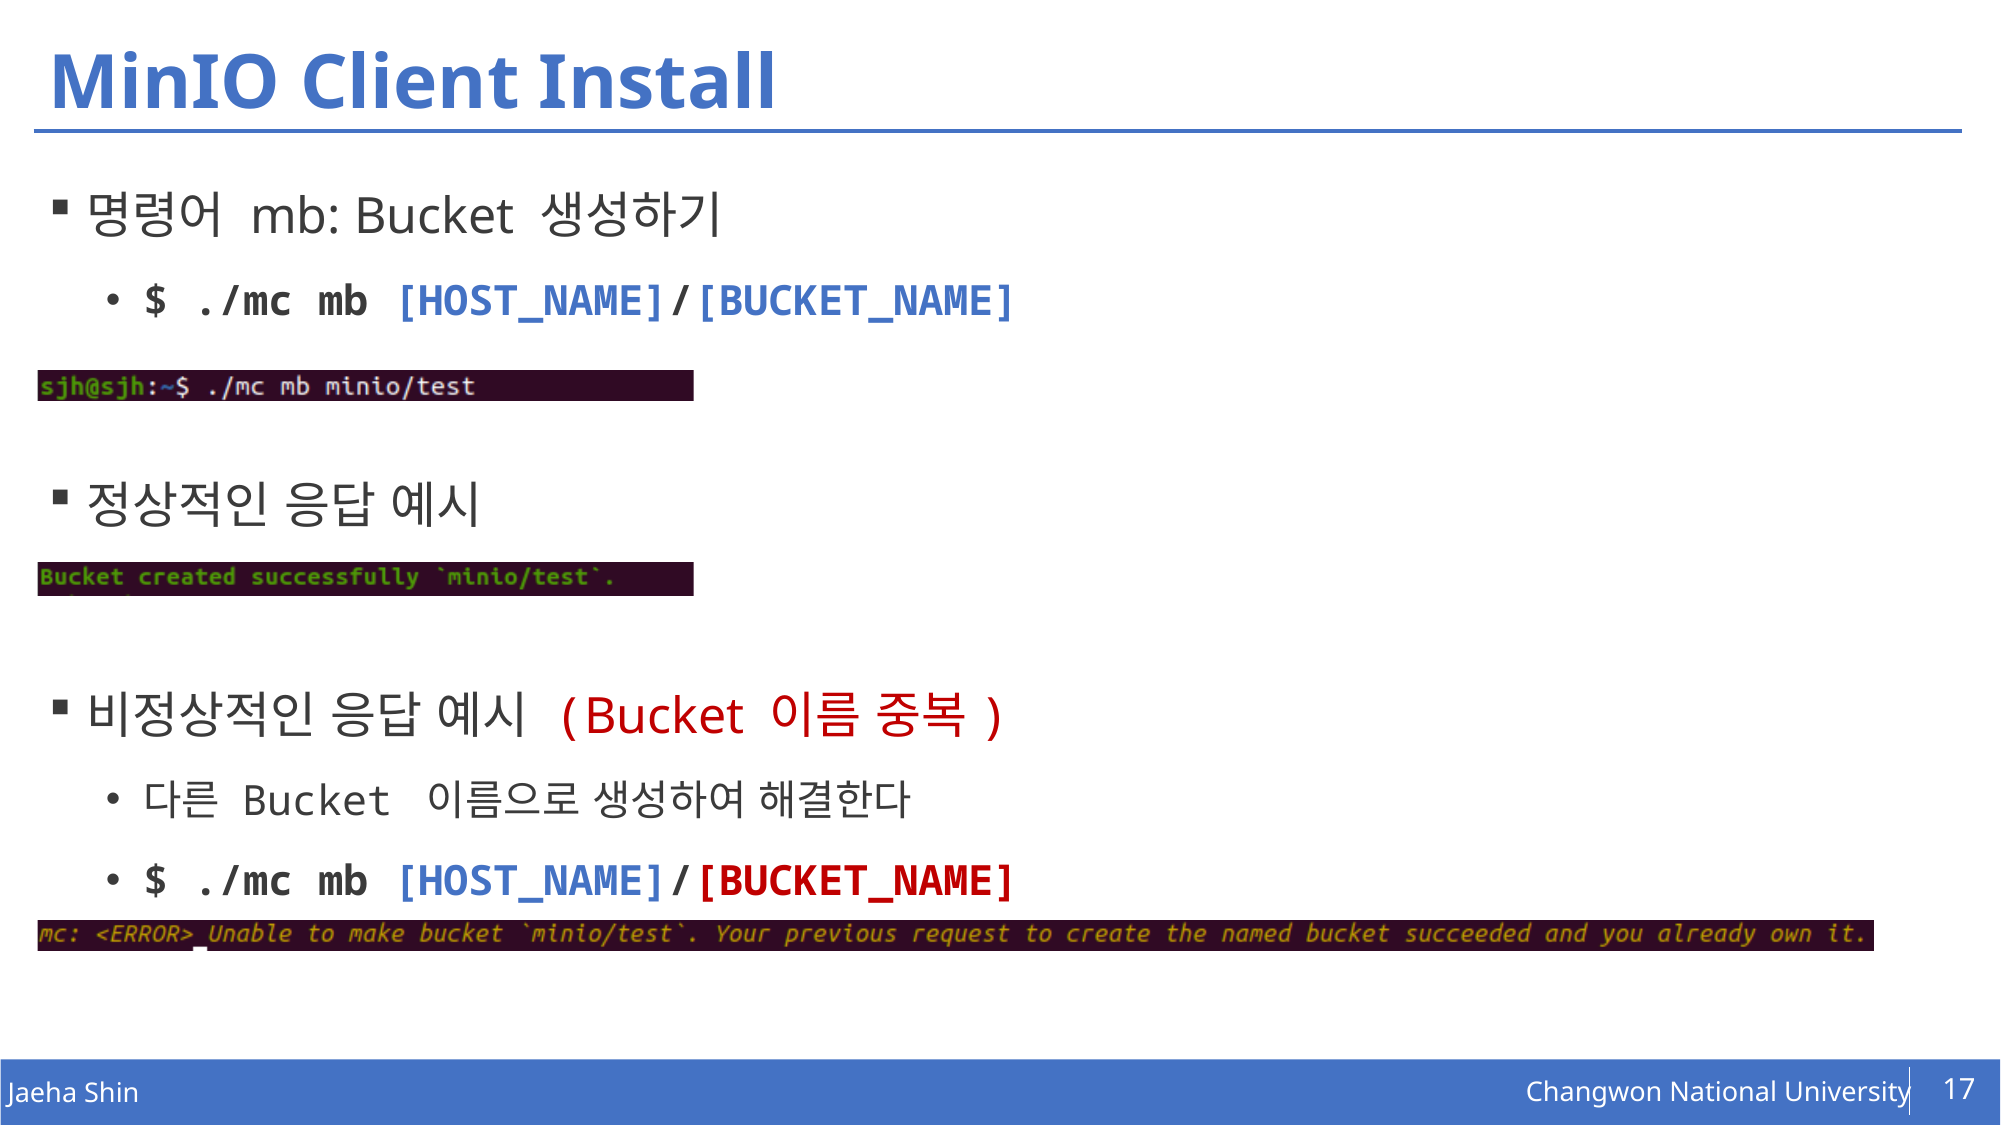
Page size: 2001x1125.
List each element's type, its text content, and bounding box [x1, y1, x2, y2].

picture [37, 562, 694, 597]
slide_number 17 [1922, 1060, 1996, 1121]
picture [37, 370, 694, 401]
list 명령어 mb: Bucket 생성하기 $ ./mc mb [HOST_NAME]/[BUCKET_NAME] 정상적인 응답 예시 비정상적인 응답 예시 (Bucket 이름 중복) 다른 Bucket 이름으로 생성하여 해결한다 $ ./mc mb [HOST_NAME]/[BUCKET_NAME] [33, 152, 1963, 997]
picture [37, 919, 1875, 951]
title MinIO Client Install [33, 27, 1963, 143]
